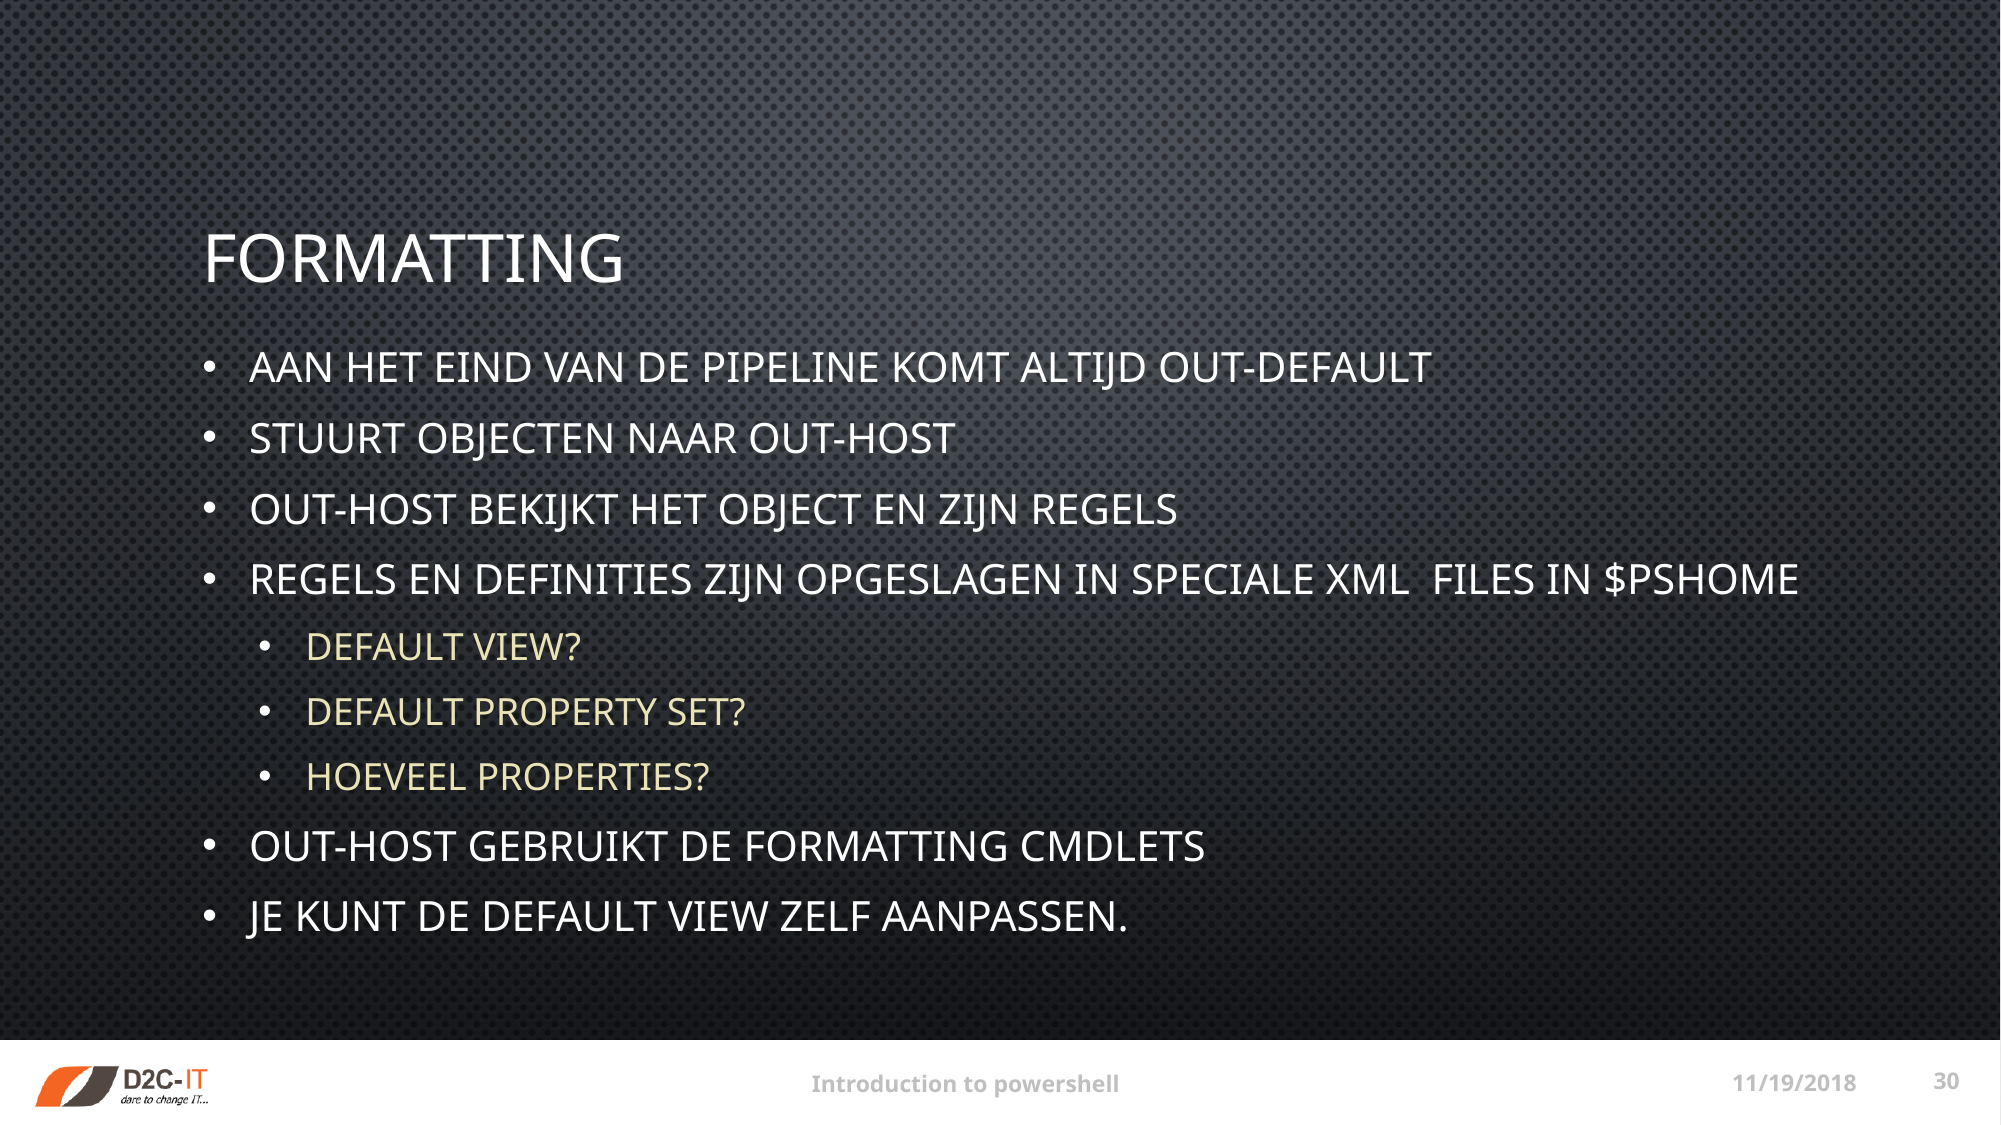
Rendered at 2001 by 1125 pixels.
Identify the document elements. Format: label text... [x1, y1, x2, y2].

footer Introduction to powershell [347, 1053, 1585, 1114]
text_box Aan het eind van de pipeline komt altijd Out-Default Stuurt objecten naar Out-Host Out-Host bekijkt het object en zijn regels Regels en definities zijn opgeslagen in speciale XML files in $PSHome Default view? Default property set? Hoeveel properties? Out-Host gebruikt de formatting cmdlets Je kunt de default view zelf aanpassen. [187, 333, 1885, 1015]
picture [24, 1060, 229, 1114]
title formatting [187, 99, 1813, 333]
slide_number 30 [1884, 1052, 1975, 1113]
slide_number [1609, 1052, 1873, 1113]
